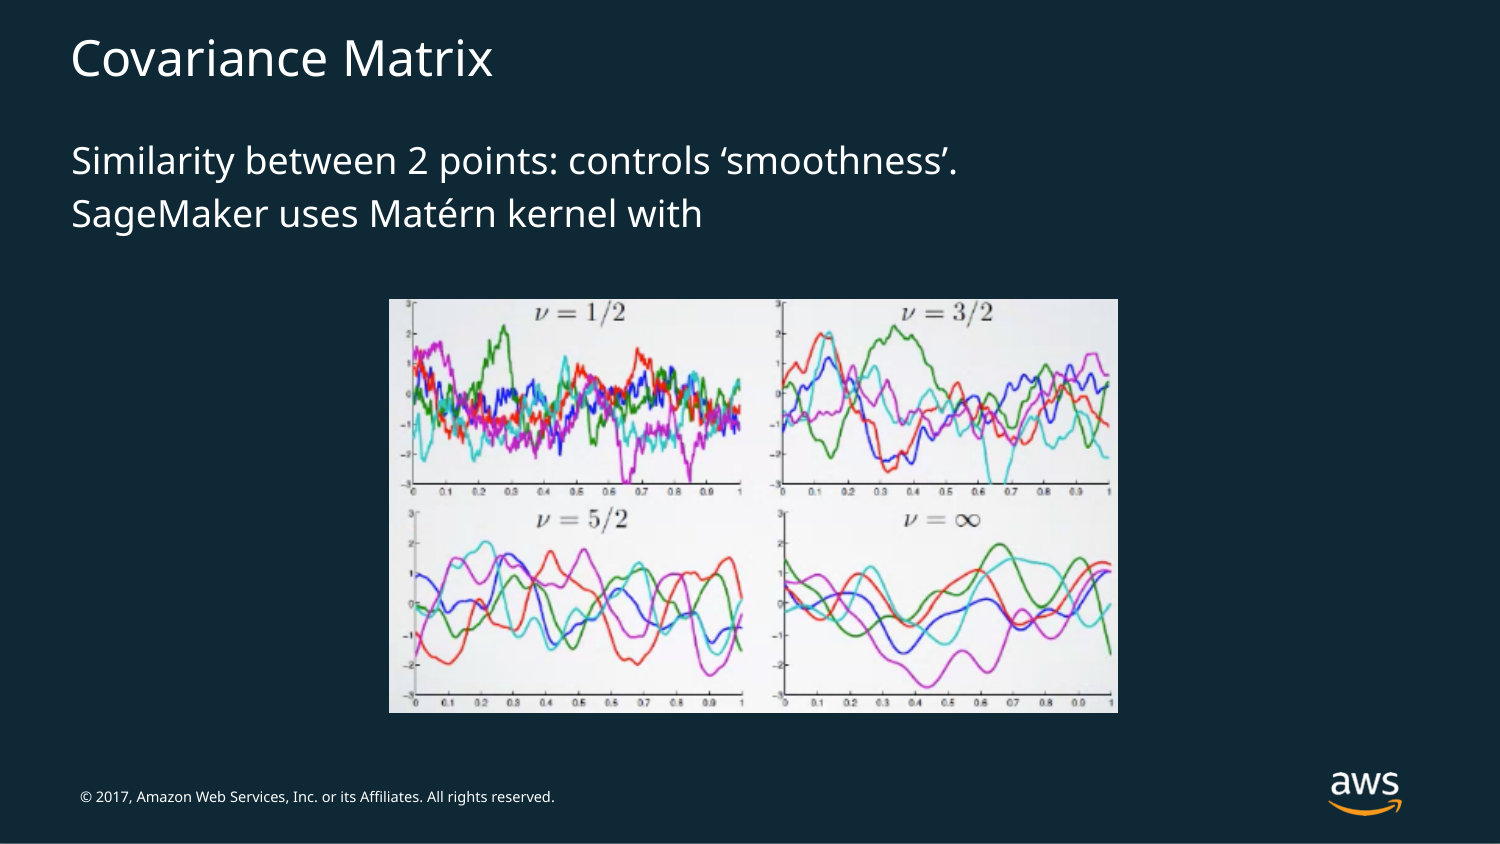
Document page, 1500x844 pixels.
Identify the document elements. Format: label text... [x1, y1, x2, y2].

title Covariance Matrix [55, 18, 1402, 109]
picture [389, 299, 1118, 713]
picture [1328, 772, 1402, 816]
